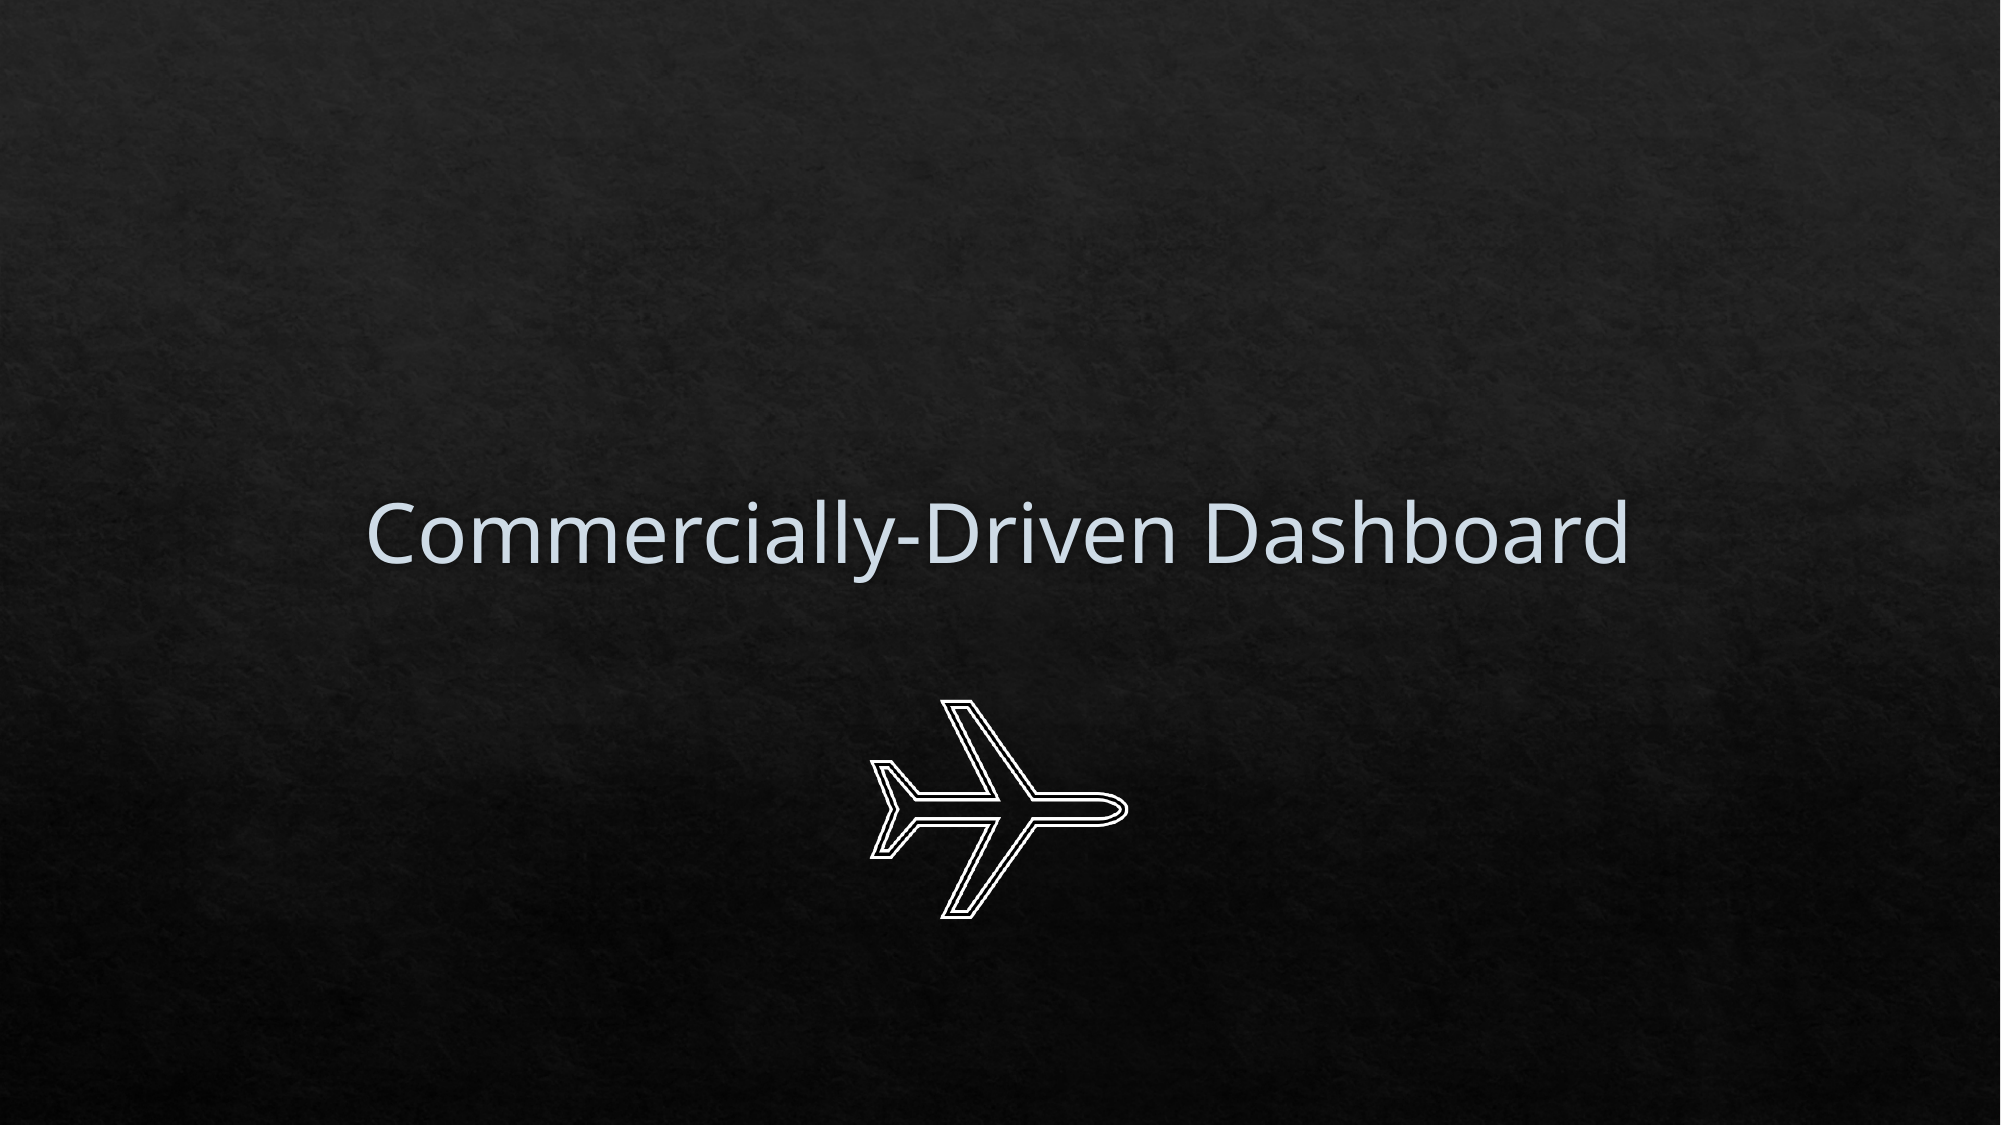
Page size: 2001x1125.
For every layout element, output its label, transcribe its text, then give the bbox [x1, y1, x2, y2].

picture [846, 656, 1152, 962]
title Commercially-Driven Dashboard [212, 288, 1786, 589]
